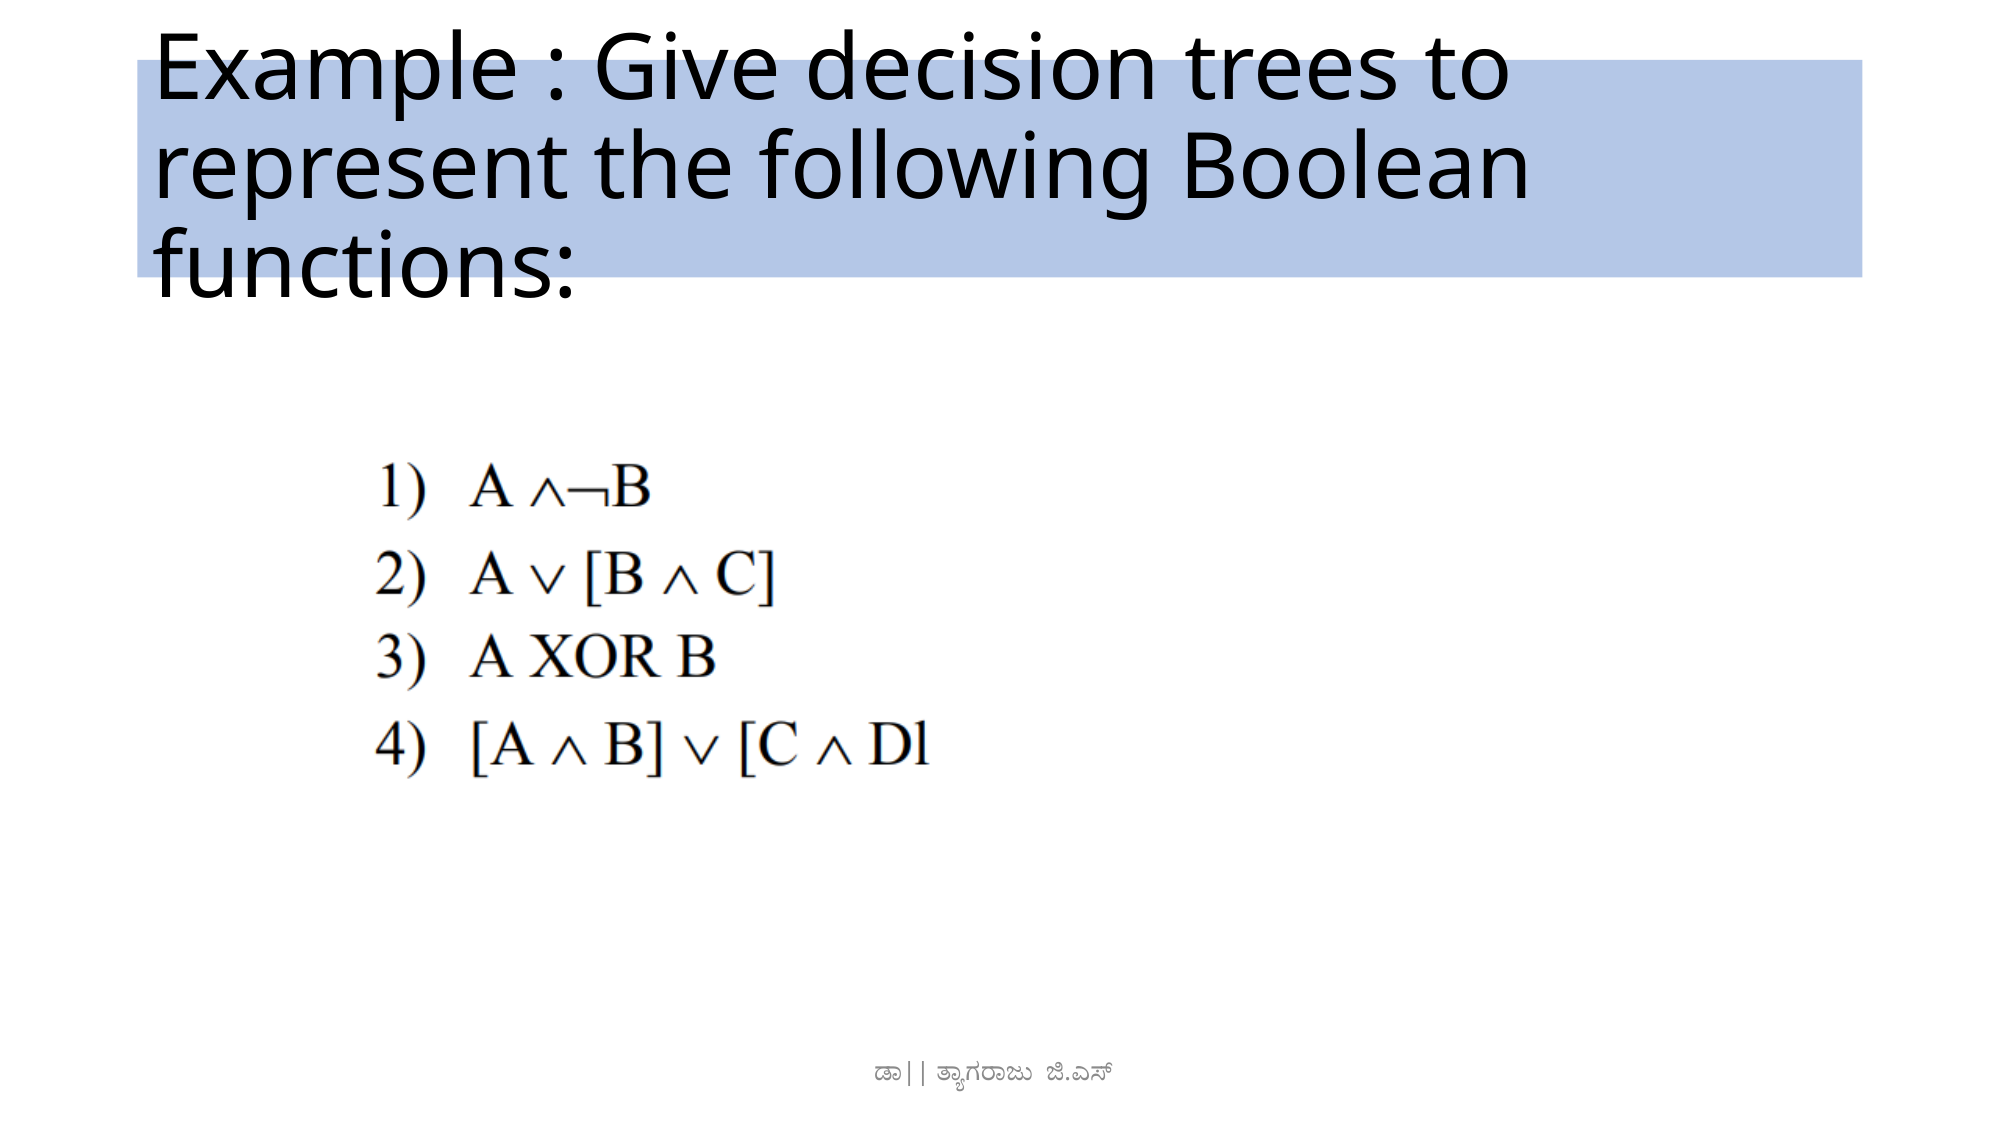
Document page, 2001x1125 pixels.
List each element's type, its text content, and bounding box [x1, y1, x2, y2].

footer ಡಾ|| ತ್ಯಾಗರಾಜು ಜಿ.ಎಸ್ [662, 1042, 1338, 1103]
title Example : Give decision trees to represent the following Boolean functions: [137, 59, 1863, 278]
picture [317, 433, 1000, 807]
